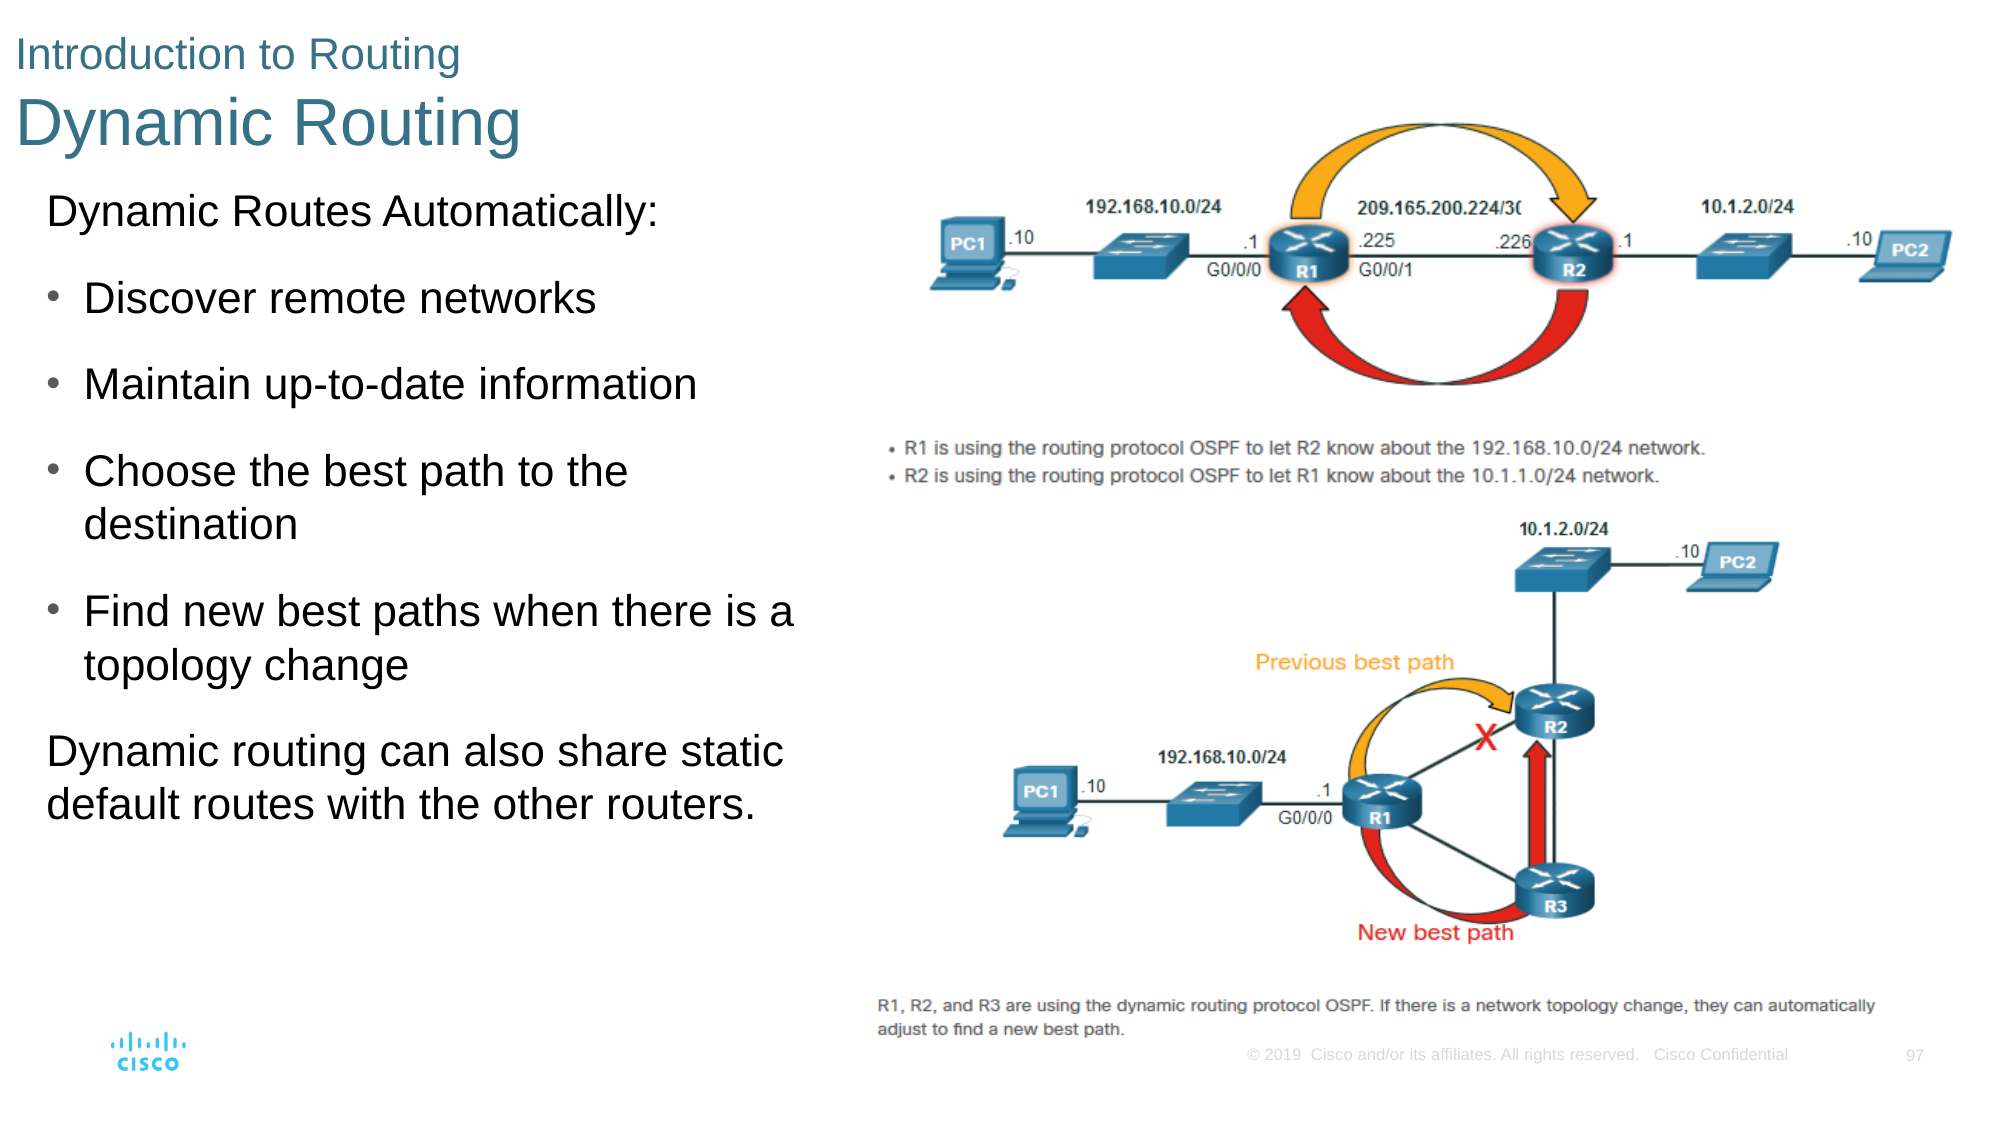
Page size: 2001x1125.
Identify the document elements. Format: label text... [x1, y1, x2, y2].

picture [872, 77, 1969, 501]
title Introduction to Routing Dynamic Routing [0, 9, 674, 175]
list Dynamic Routes Automatically: Discover remote networks Maintain up-to-date information Choose the best path to the destination Find new best paths when there is a topology change Dynamic routing can also share static default routes with the other routers. [31, 174, 868, 823]
picture [872, 505, 1889, 1047]
